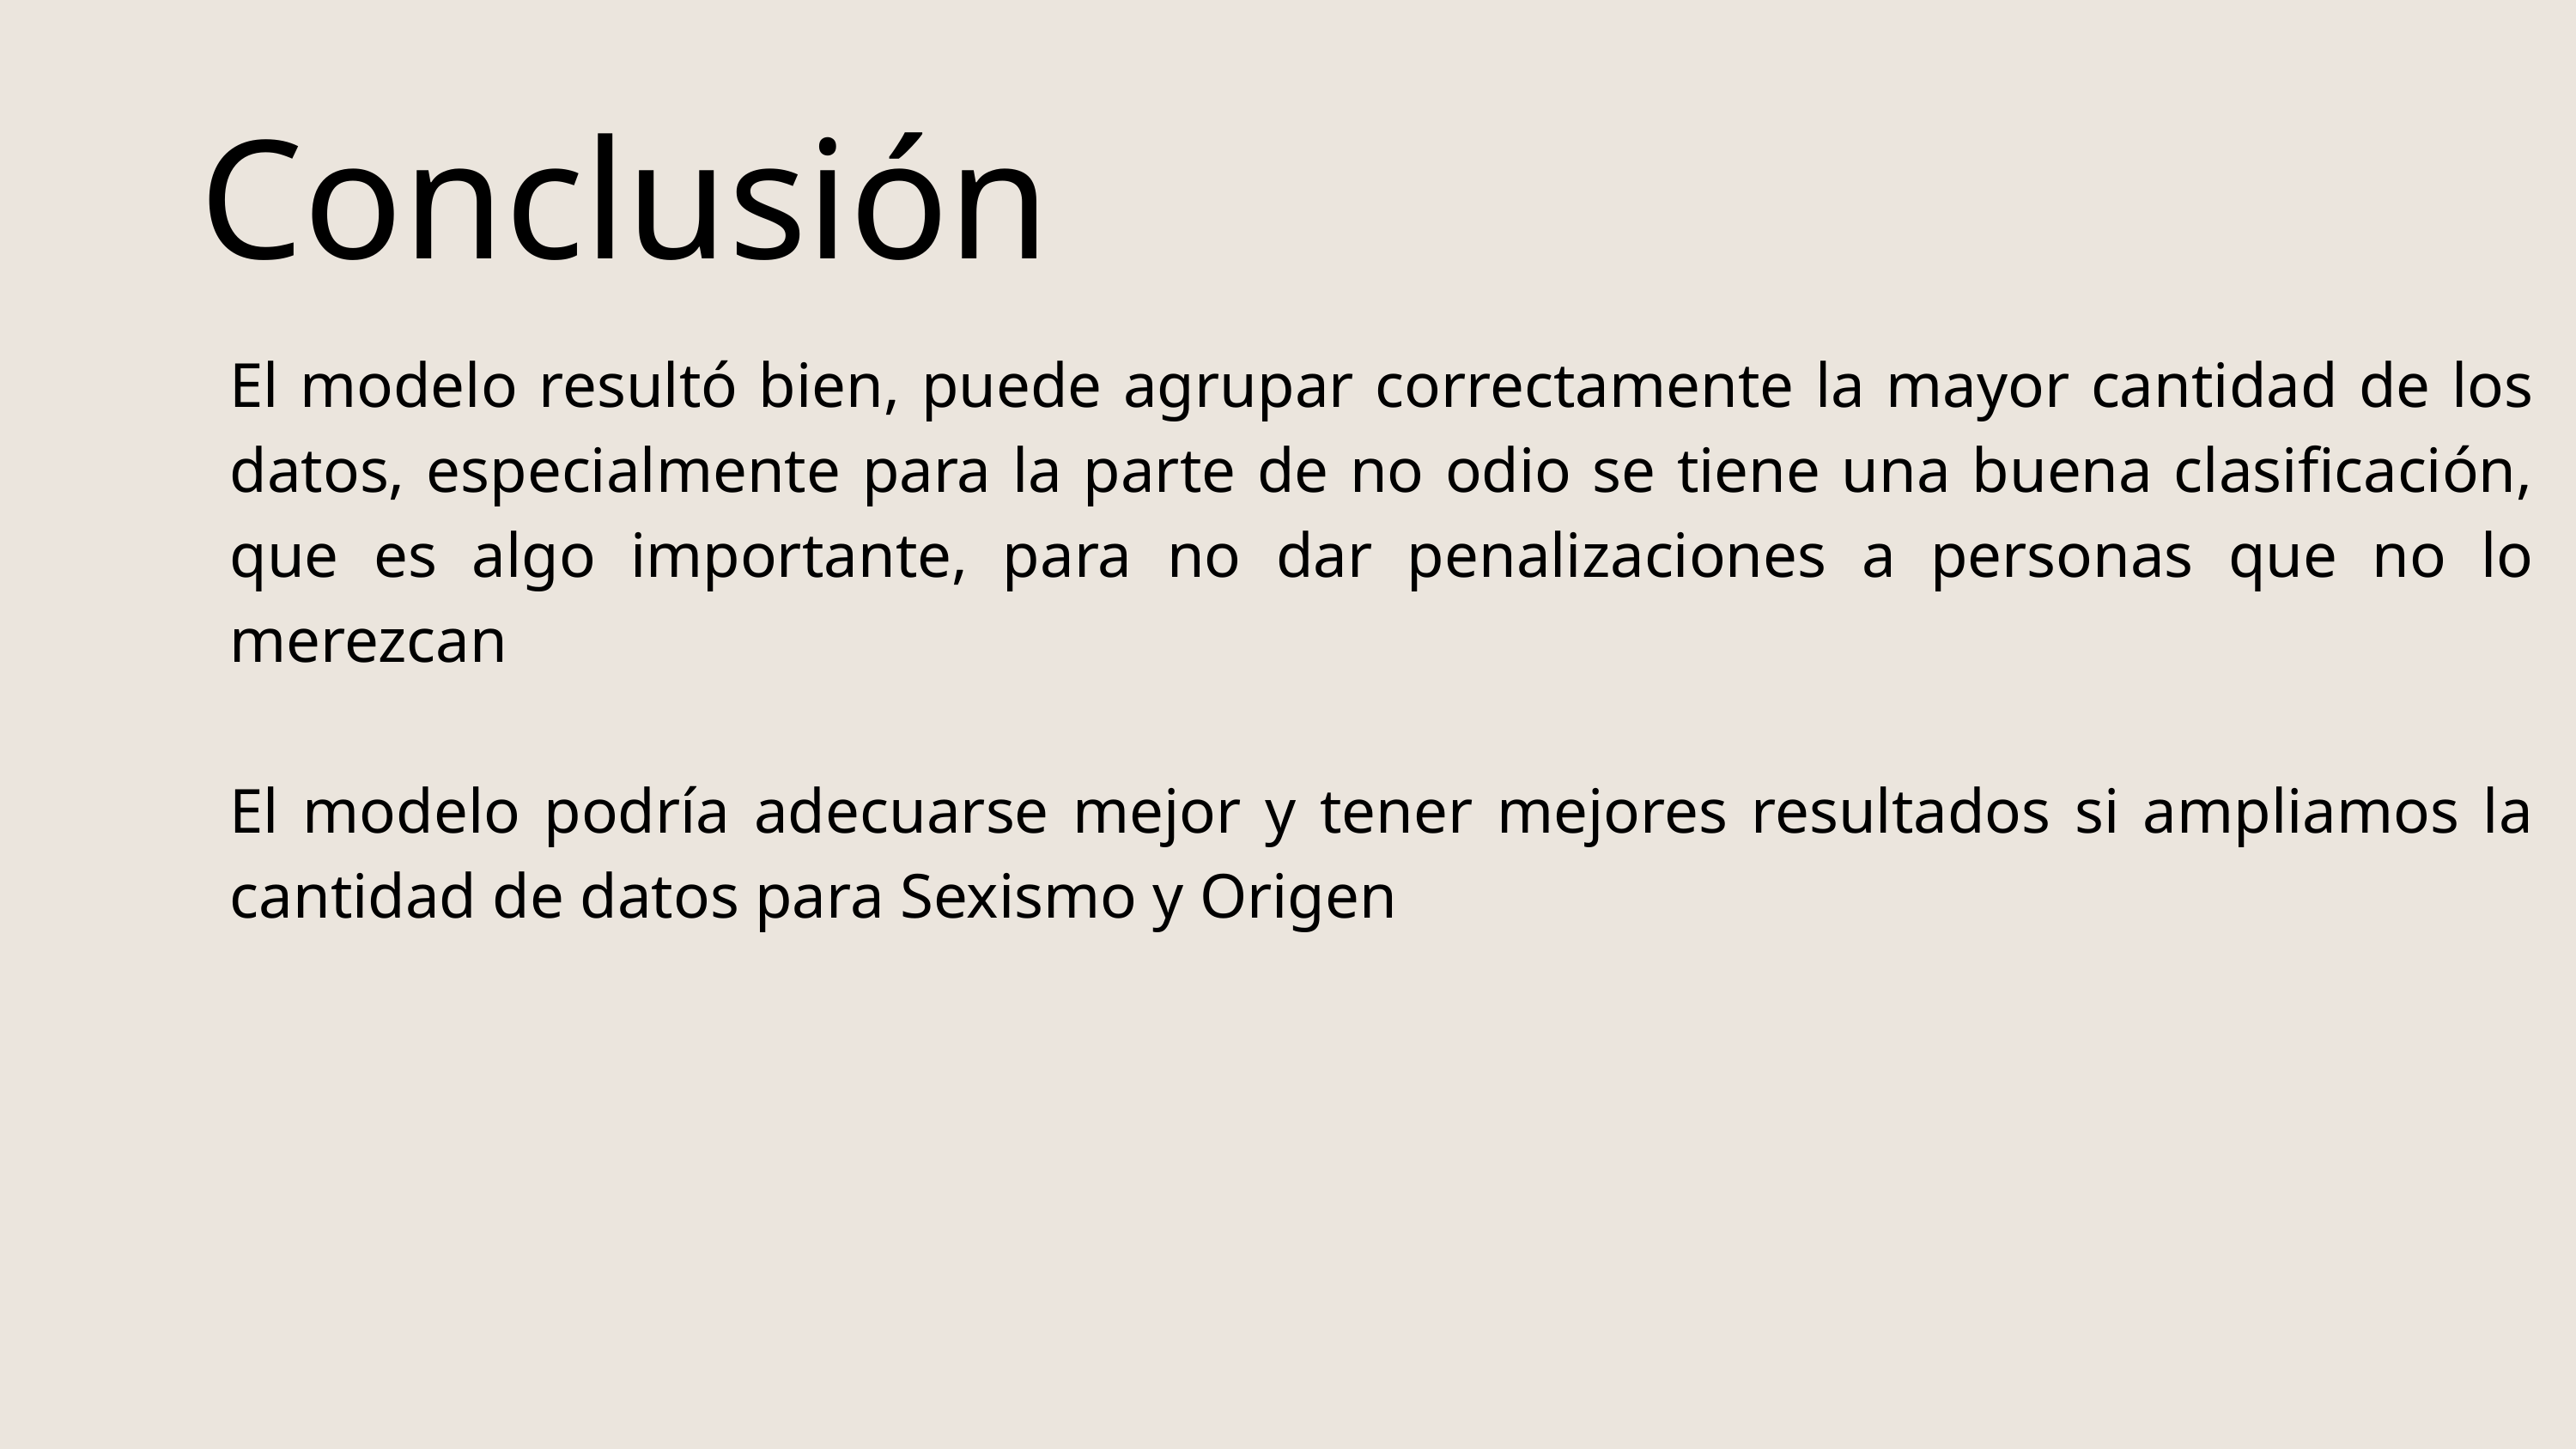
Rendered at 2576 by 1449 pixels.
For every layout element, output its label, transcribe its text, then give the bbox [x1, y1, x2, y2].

text_box El modelo resultó bien, puede agrupar correctamente la mayor cantidad de los datos, especialmente para la parte de no odio se tiene una buena clasificación, que es algo importante, para no dar penalizaciones a personas que no lo merezcan El modelo podría adecuarse mejor y tener mejores resultados si ampliamos la cantidad de datos para Sexismo y Origen [229, 334, 2536, 931]
text_box Conclusión [173, 60, 1078, 292]
